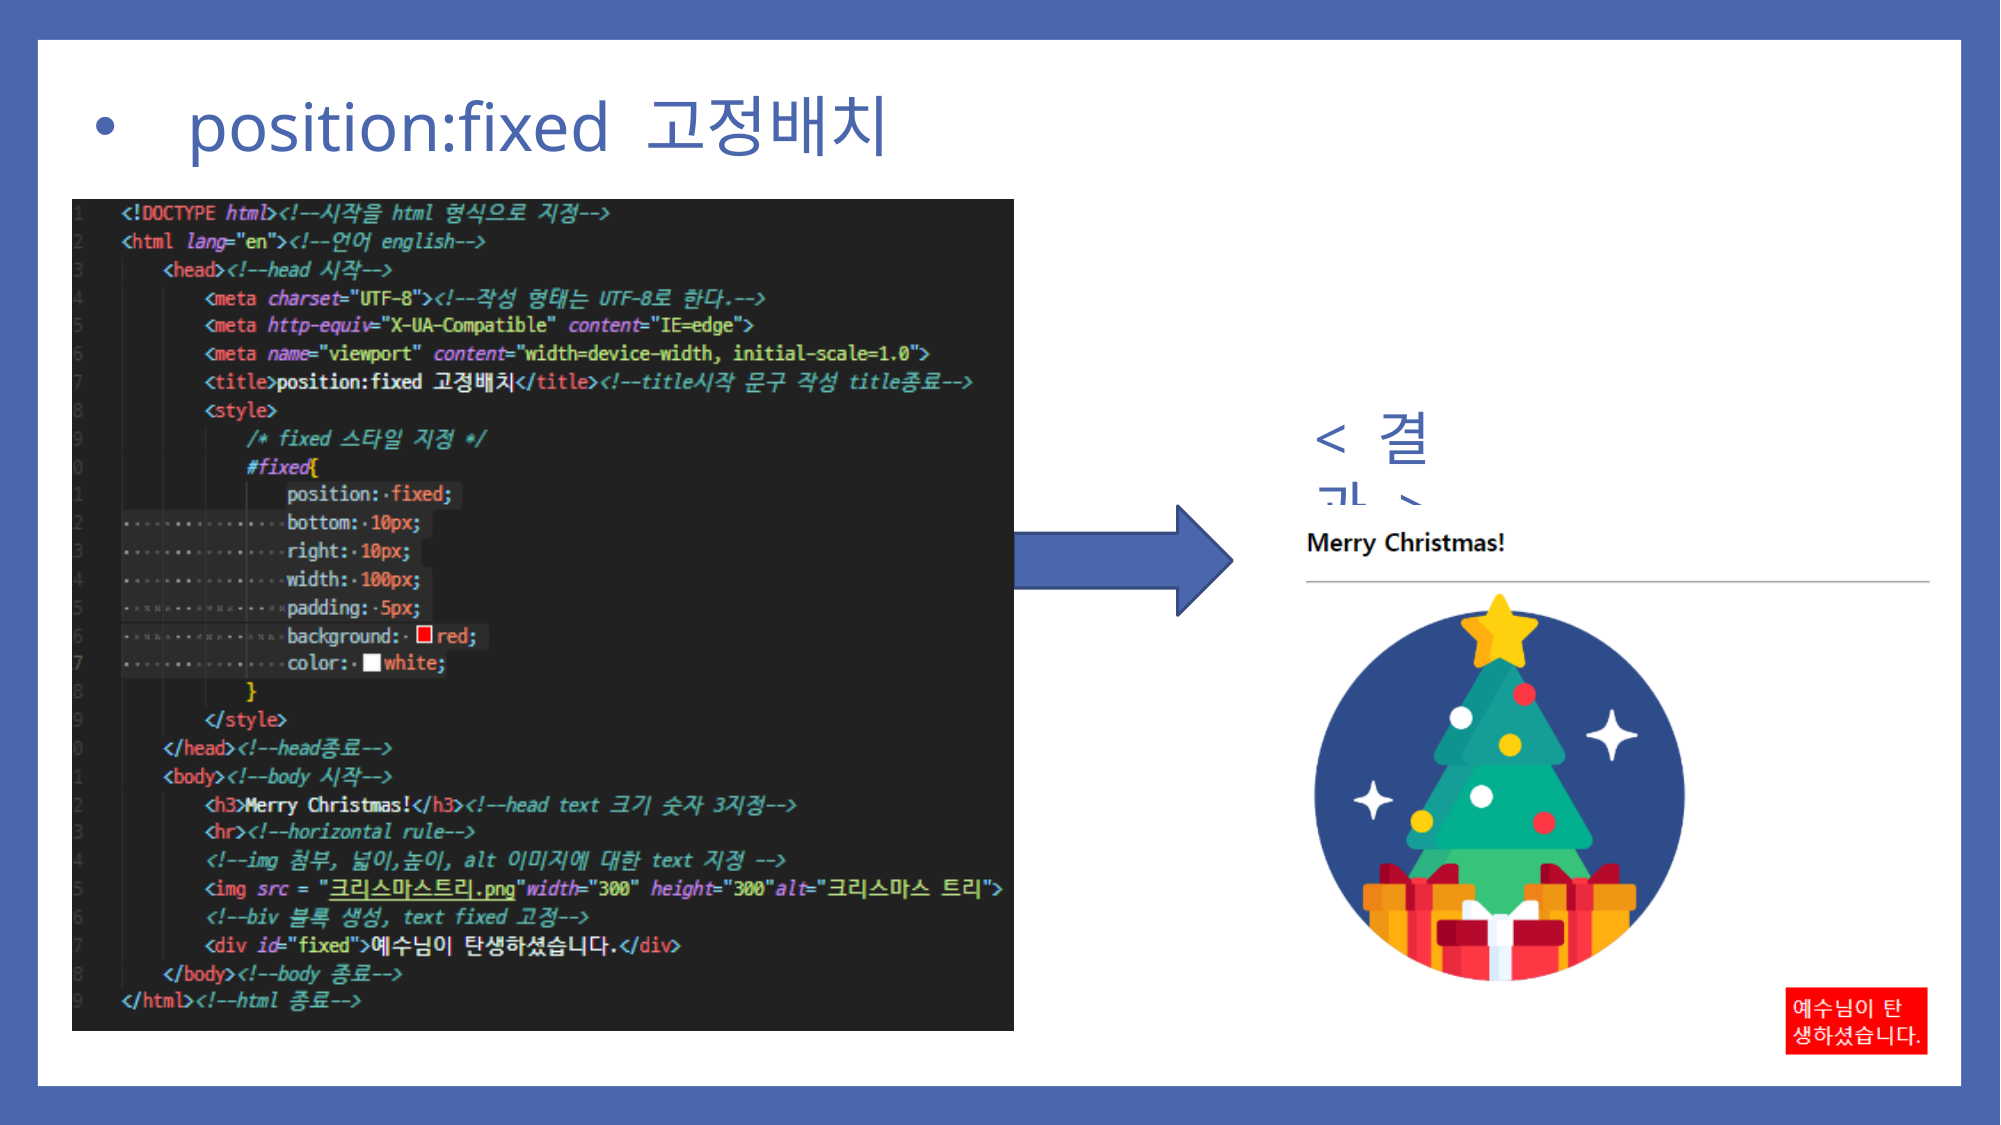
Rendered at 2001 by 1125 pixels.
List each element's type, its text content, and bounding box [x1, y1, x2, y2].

text_box [1019, 504, 1234, 617]
picture [1299, 505, 1938, 1066]
text_box < 결과 > [1299, 394, 1537, 505]
title position:fixed 고정배치 [78, 90, 1699, 170]
picture [72, 199, 1014, 1031]
